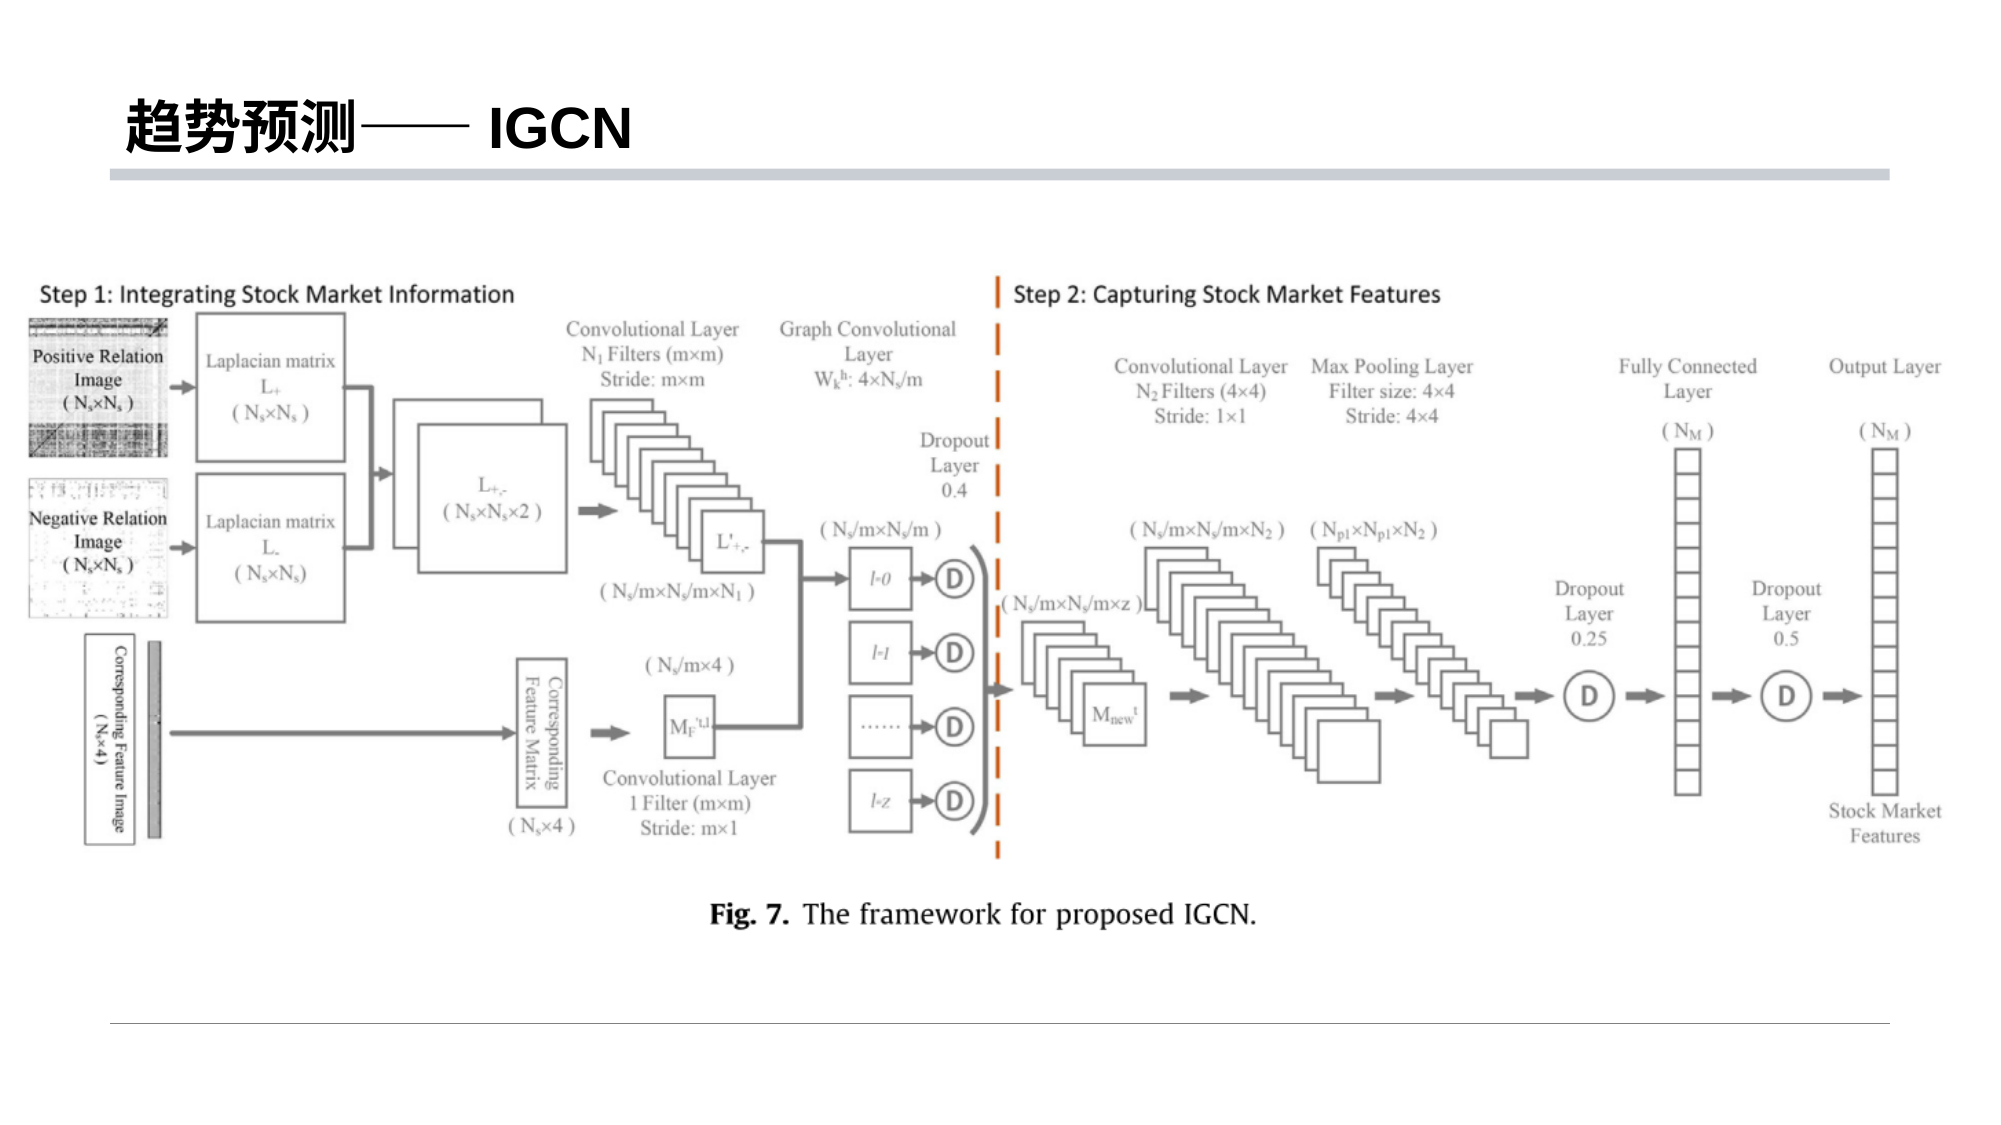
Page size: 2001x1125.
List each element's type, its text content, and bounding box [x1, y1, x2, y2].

picture [0, 241, 2000, 966]
title 趋势预测——IGCN [109, 0, 1890, 169]
